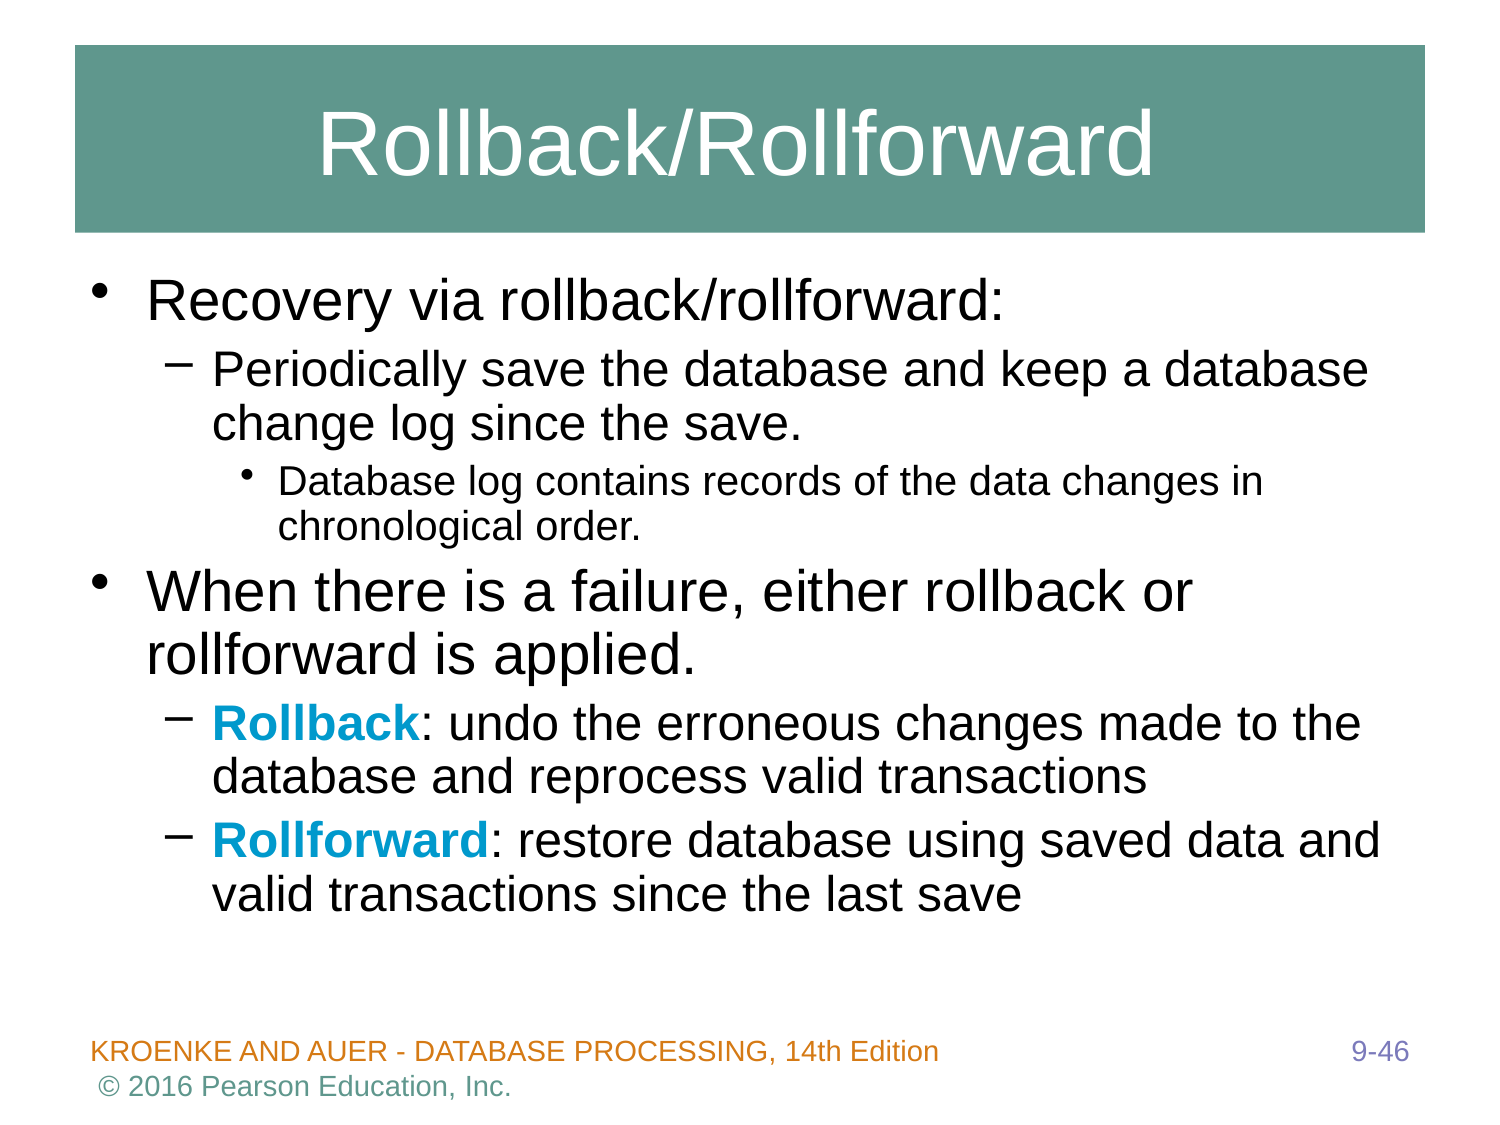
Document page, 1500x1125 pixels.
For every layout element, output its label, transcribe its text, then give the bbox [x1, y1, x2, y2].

list Recovery via rollback/rollforward: Periodically save the database and keep a database change log since the save. Database log contains records of the data changes in chronological order. When there is a failure, either rollback or rollforward is applied. Rollback: undo the erroneous changes made to the database and reprocess valid transactions Rollforward: restore database using saved data and valid transactions since the last save [74, 262, 1426, 1006]
slide_number 9-46 [1074, 1024, 1426, 1103]
footer KROENKE AND AUER - DATABASE PROCESSING, 14th Edition © 2016 Pearson Education, Inc. [74, 1024, 963, 1104]
title Rollback/Rollforward [74, 44, 1426, 233]
